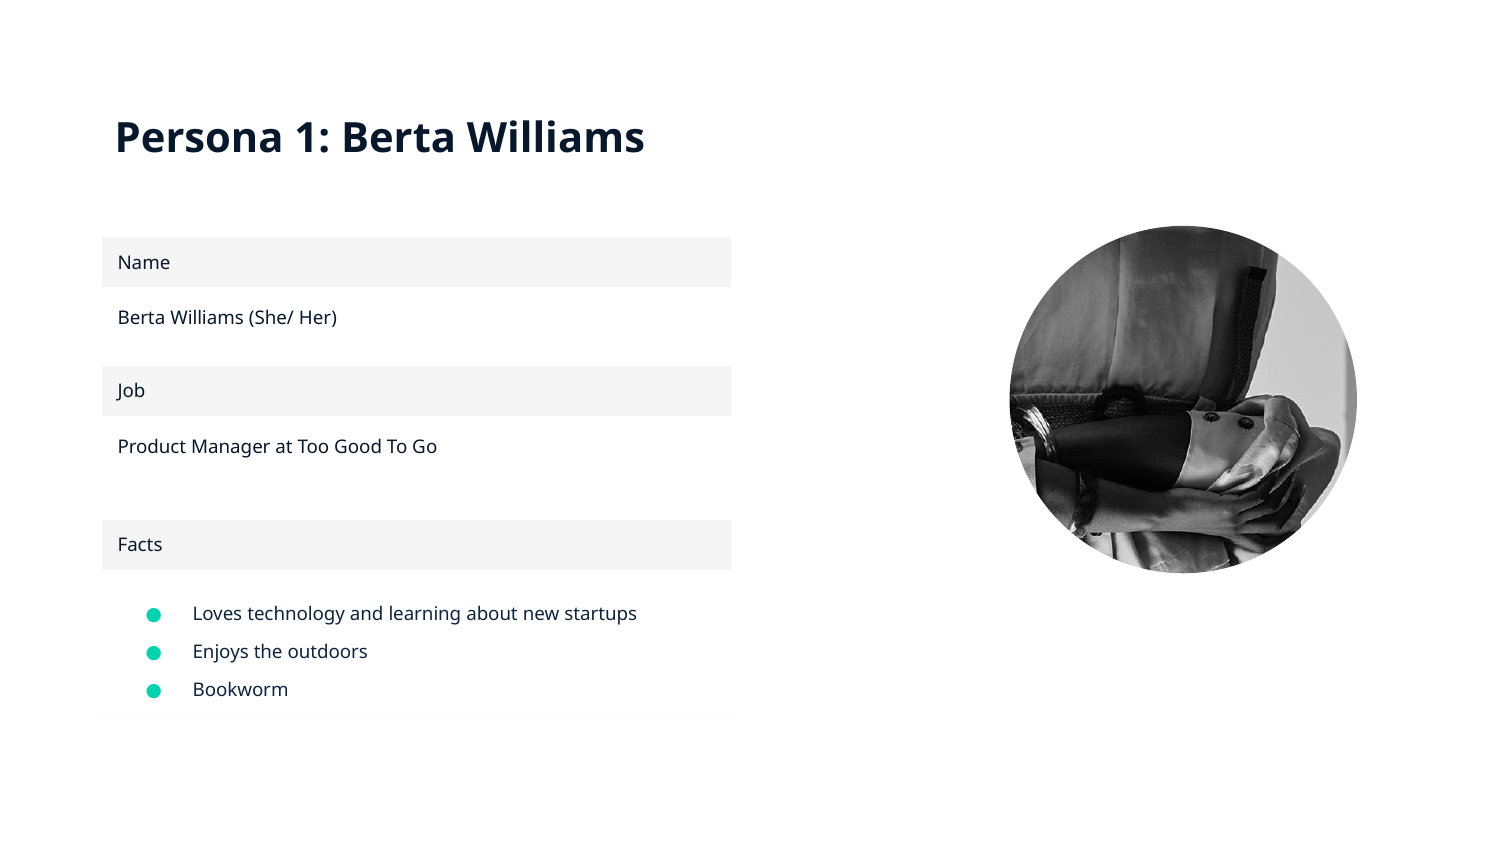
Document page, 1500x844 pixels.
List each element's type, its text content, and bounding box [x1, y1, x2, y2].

title Persona 1: Berta Williams [99, 88, 1401, 159]
table_header Name [102, 237, 731, 287]
table_cell Loves technology and learning about new startups Enjoys the outdoors Bookworm [102, 575, 731, 714]
picture [1009, 225, 1358, 574]
table_cell Product Manager at Too Good To Go [102, 421, 731, 514]
table_cell Job [102, 366, 731, 416]
table_cell Facts [102, 520, 731, 570]
table_cell Berta Williams (She/ Her) [102, 292, 731, 360]
